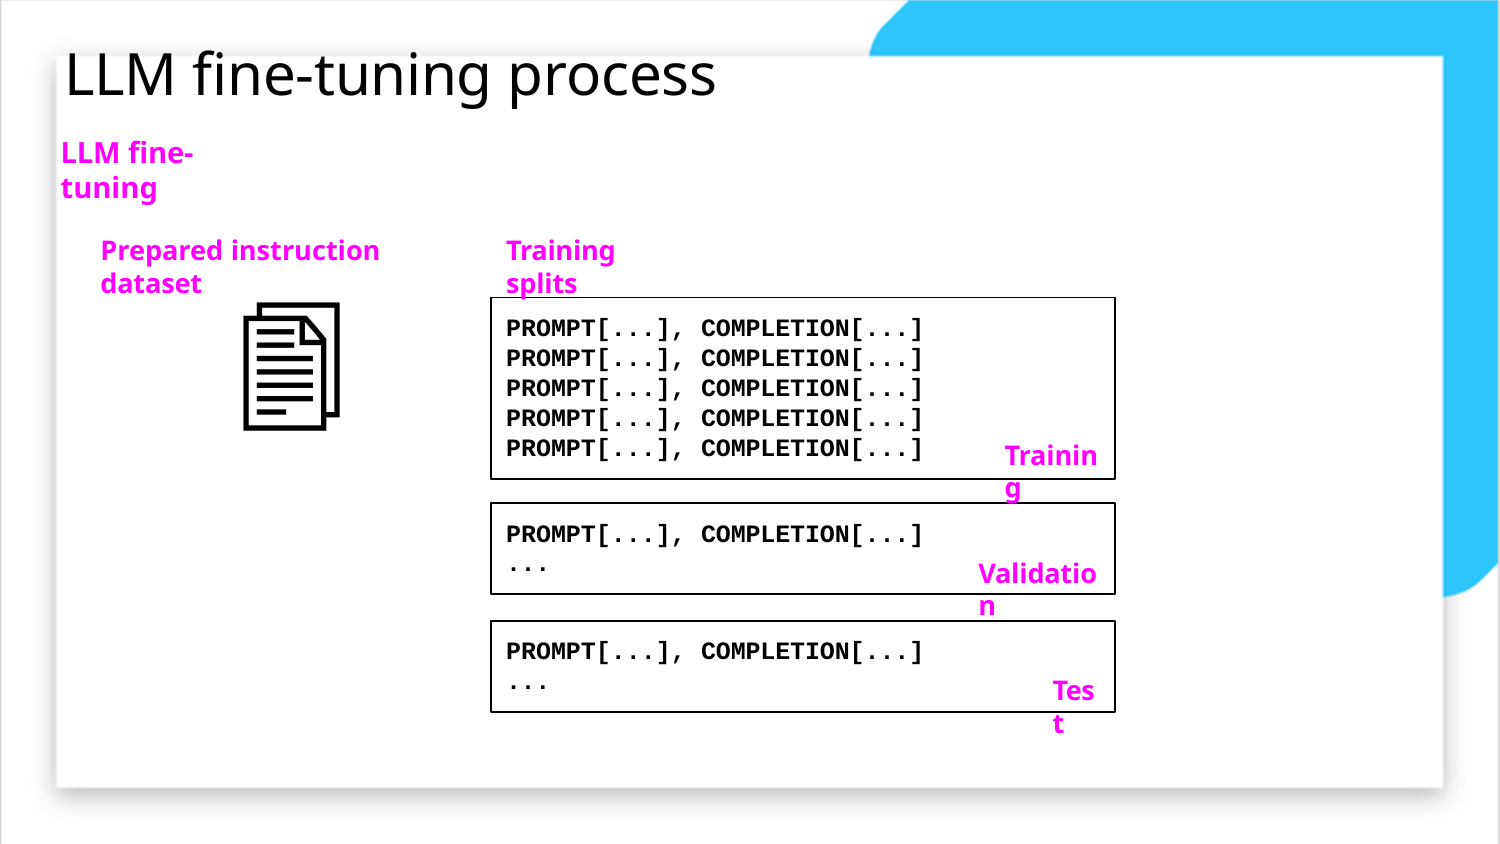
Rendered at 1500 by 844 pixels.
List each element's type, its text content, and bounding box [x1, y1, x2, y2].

picture [0, 0, 1500, 844]
text_box PROMPT[...], COMPLETION[...] ... [506, 633, 928, 695]
text_box Prepared instruction dataset [99, 232, 449, 299]
text_box LLM fine-tuning [59, 133, 269, 205]
text_box [491, 503, 1115, 595]
text_box Training splits [505, 232, 675, 299]
title LLM fine-tuning process [25, 36, 725, 179]
text_box Training [1004, 437, 1104, 504]
text_box Validation [978, 555, 1104, 620]
text_box PROMPT[...], COMPLETION[...] PROMPT[...], COMPLETION[...] PROMPT[...], COMPLETION[...] PROMPT[...], COMPLETION[...] PROMPT[...], COMPLETION[...] [506, 310, 928, 461]
text_box PROMPT[...], COMPLETION[...] ... [506, 515, 928, 577]
text_box [491, 620, 1115, 712]
text_box Test [1052, 672, 1104, 739]
text_box [491, 297, 1115, 480]
